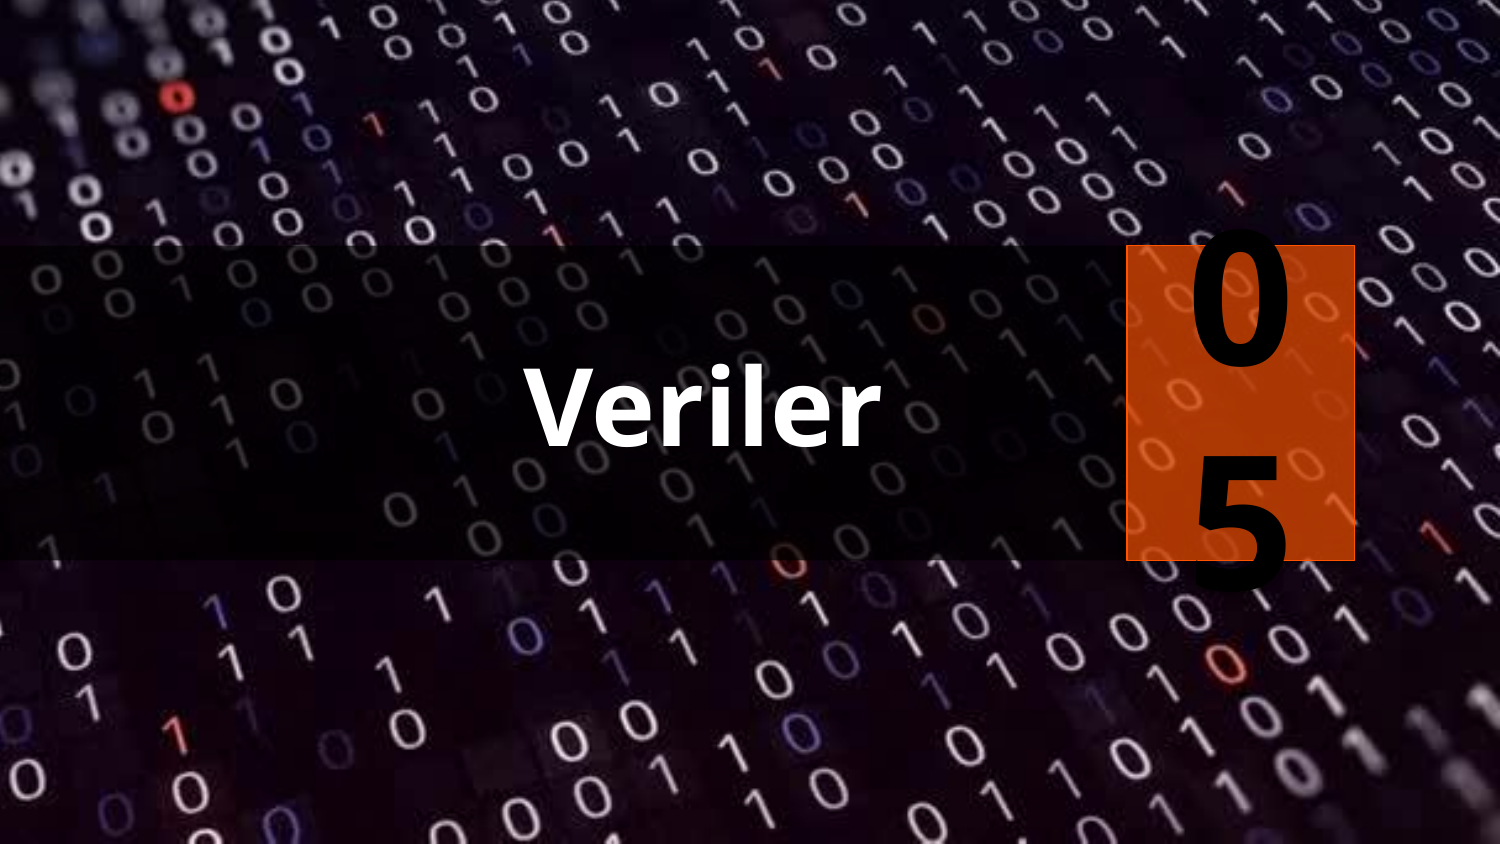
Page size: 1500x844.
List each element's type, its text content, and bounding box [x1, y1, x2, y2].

title Veriler [0, 245, 1122, 561]
picture [0, 0, 1500, 844]
text_box 05 [1127, 245, 1355, 561]
